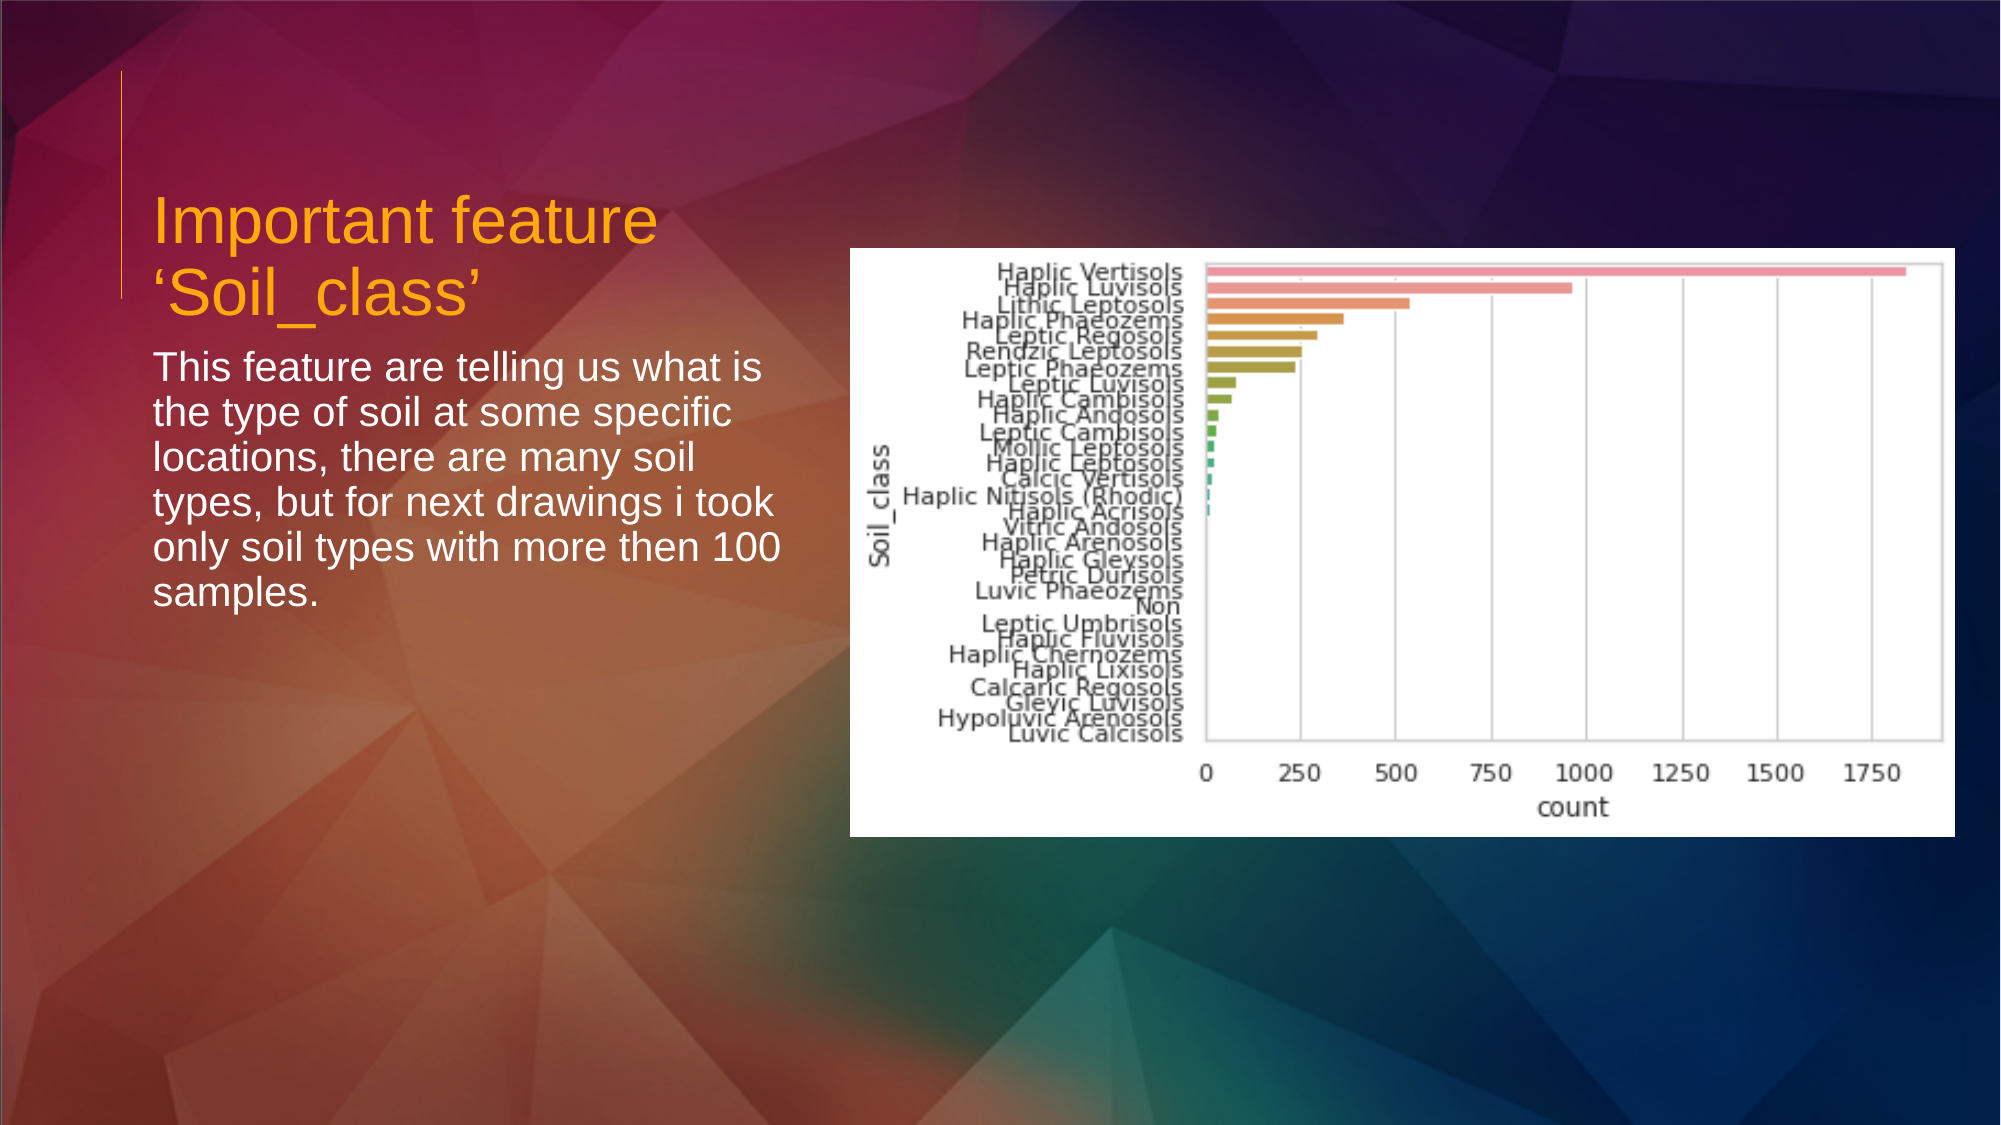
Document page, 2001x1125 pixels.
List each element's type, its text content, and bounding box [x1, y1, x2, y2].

title Important feature ‘Soil_class’ [137, 75, 821, 337]
list This feature are telling us what is the type of soil at some specific locations, there are many soil types, but for next drawings i took only soil types with more then 100 samples. [137, 337, 821, 963]
picture [3, 1, 2001, 1125]
